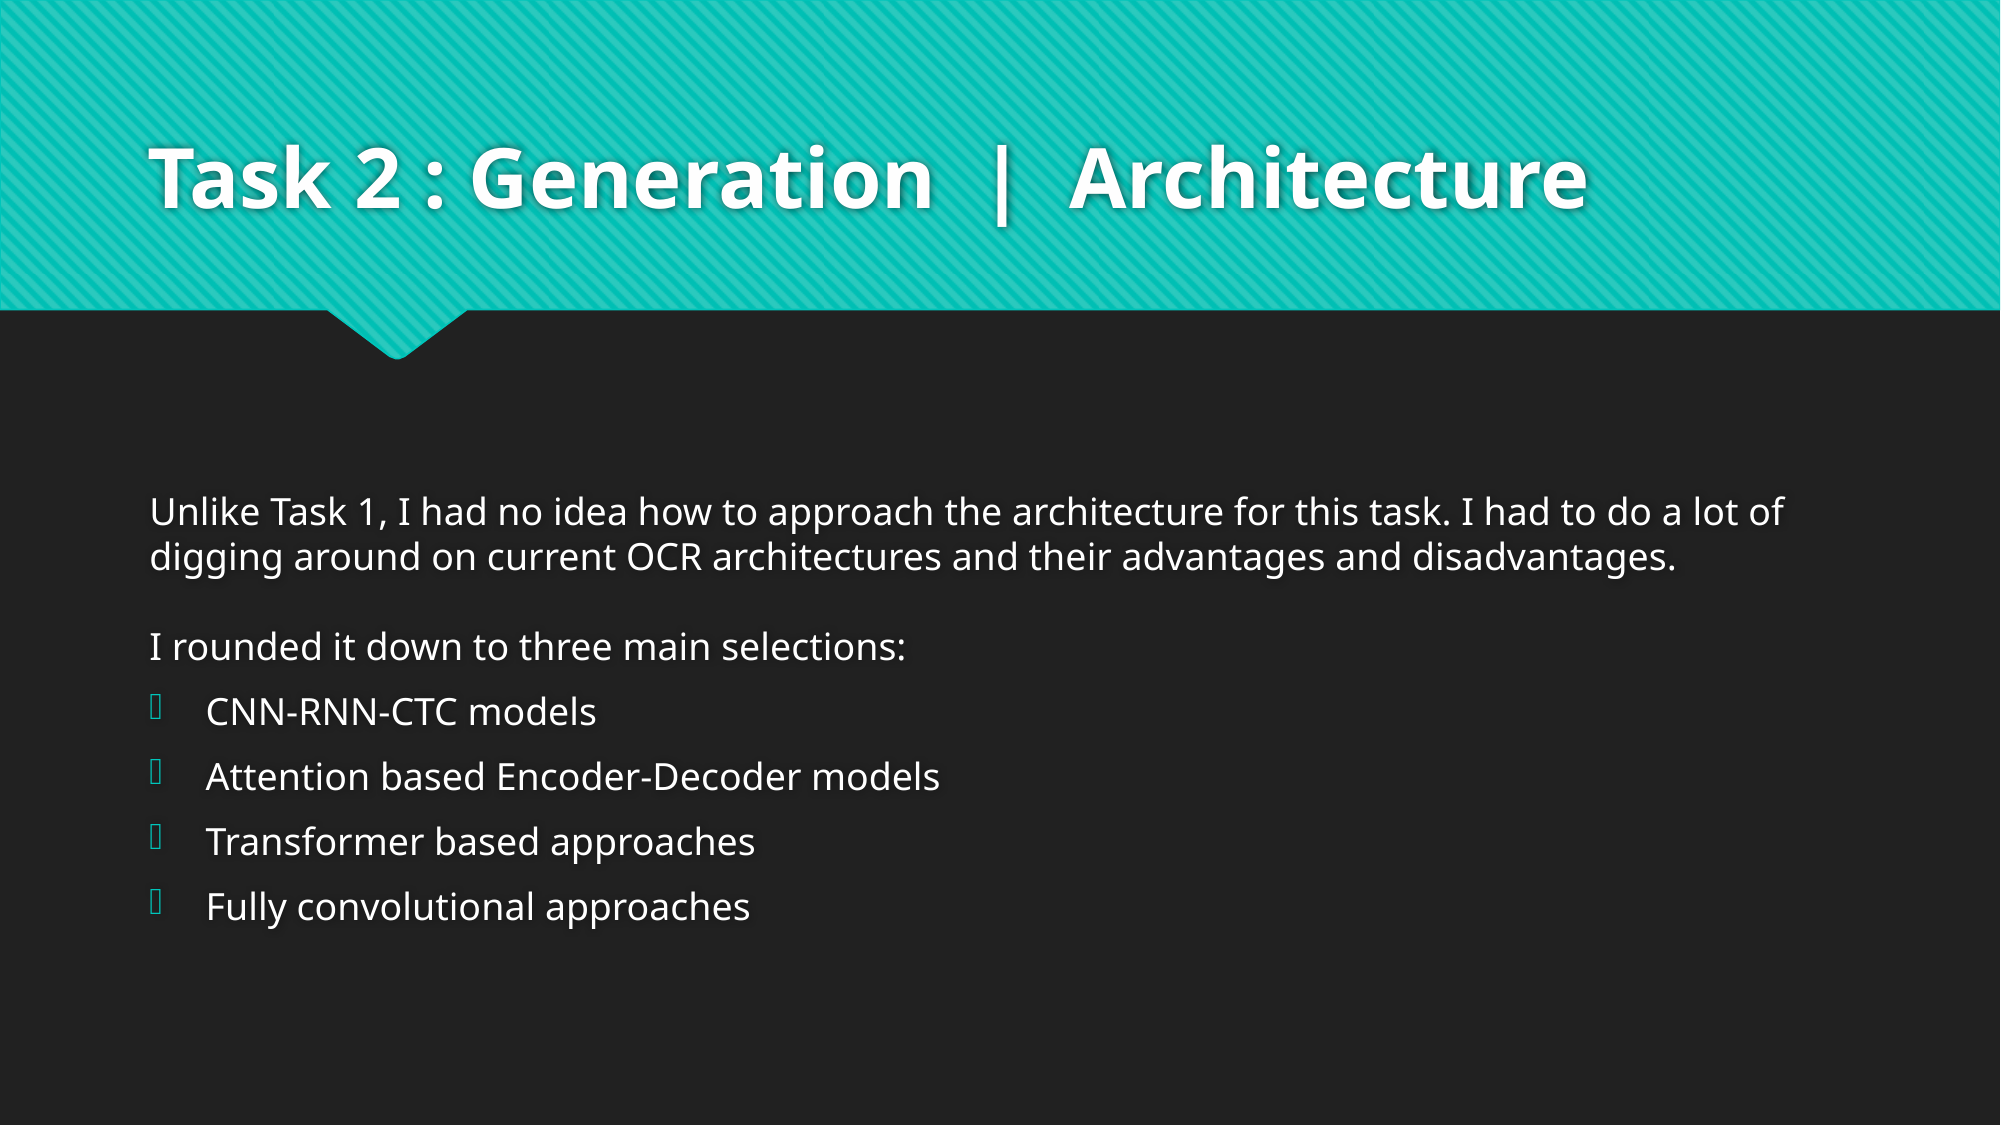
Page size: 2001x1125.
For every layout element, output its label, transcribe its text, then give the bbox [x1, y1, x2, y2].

title Task 2 : Generation | Architecture [132, 73, 1868, 233]
list Unlike Task 1, I had no idea how to approach the architecture for this task. I had to do a lot of digging around on current OCR architectures and their advantages and disadvantages. I rounded it down to three main selections: CNN-RNN-CTC models Attention based Encoder-Decoder models Transformer based approaches Fully convolutional approaches [134, 364, 1866, 1052]
